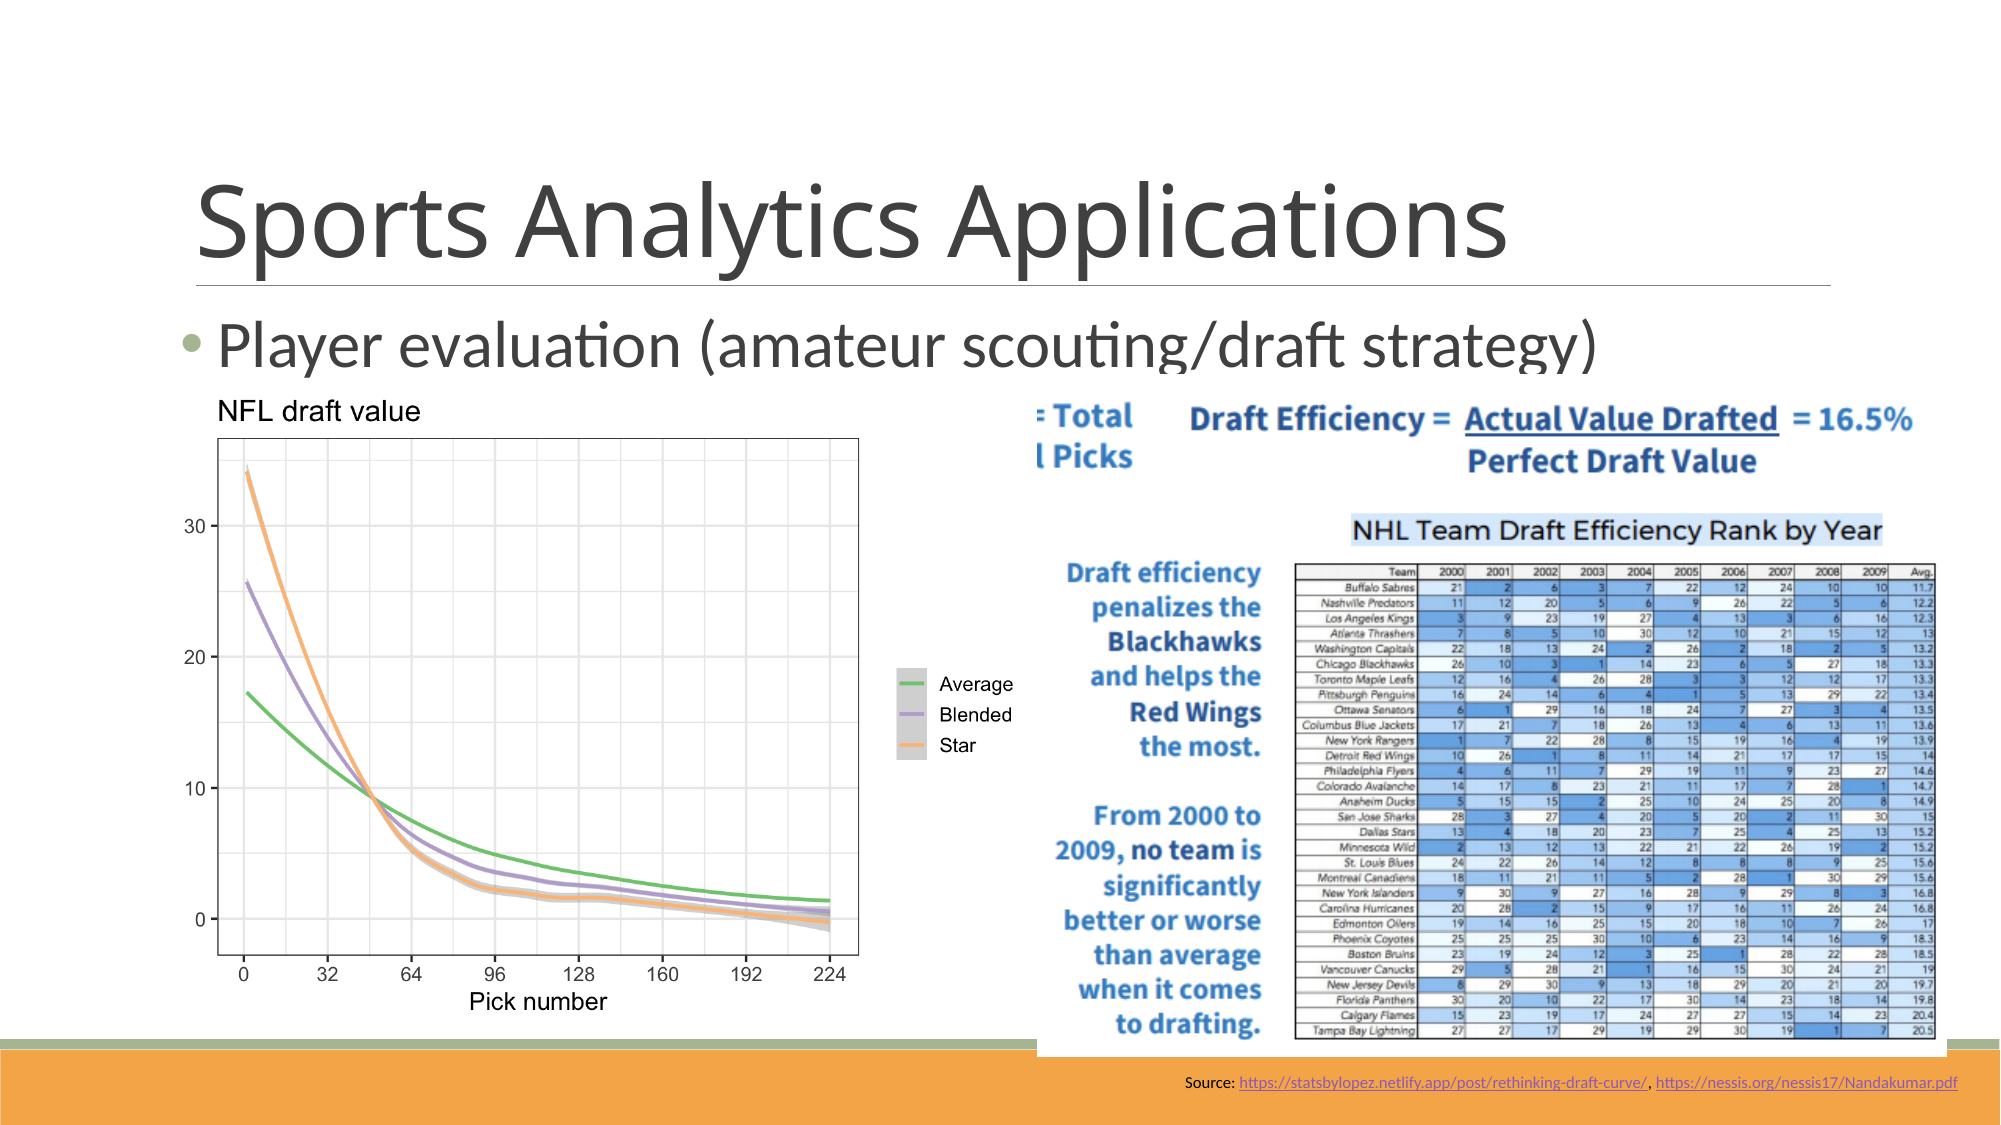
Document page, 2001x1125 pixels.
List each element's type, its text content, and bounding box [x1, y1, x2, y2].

list Player evaluation (amateur scouting/draft strategy) [180, 302, 1926, 383]
text_box Source: https://statsbylopez.netlify.app/post/rethinking-draft-curve/, https://nessis.org/nessis17/Nandakumar.pdf [438, 1064, 1977, 1100]
title Sports Analytics Applications [180, 47, 1830, 285]
picture [143, 374, 1948, 1057]
